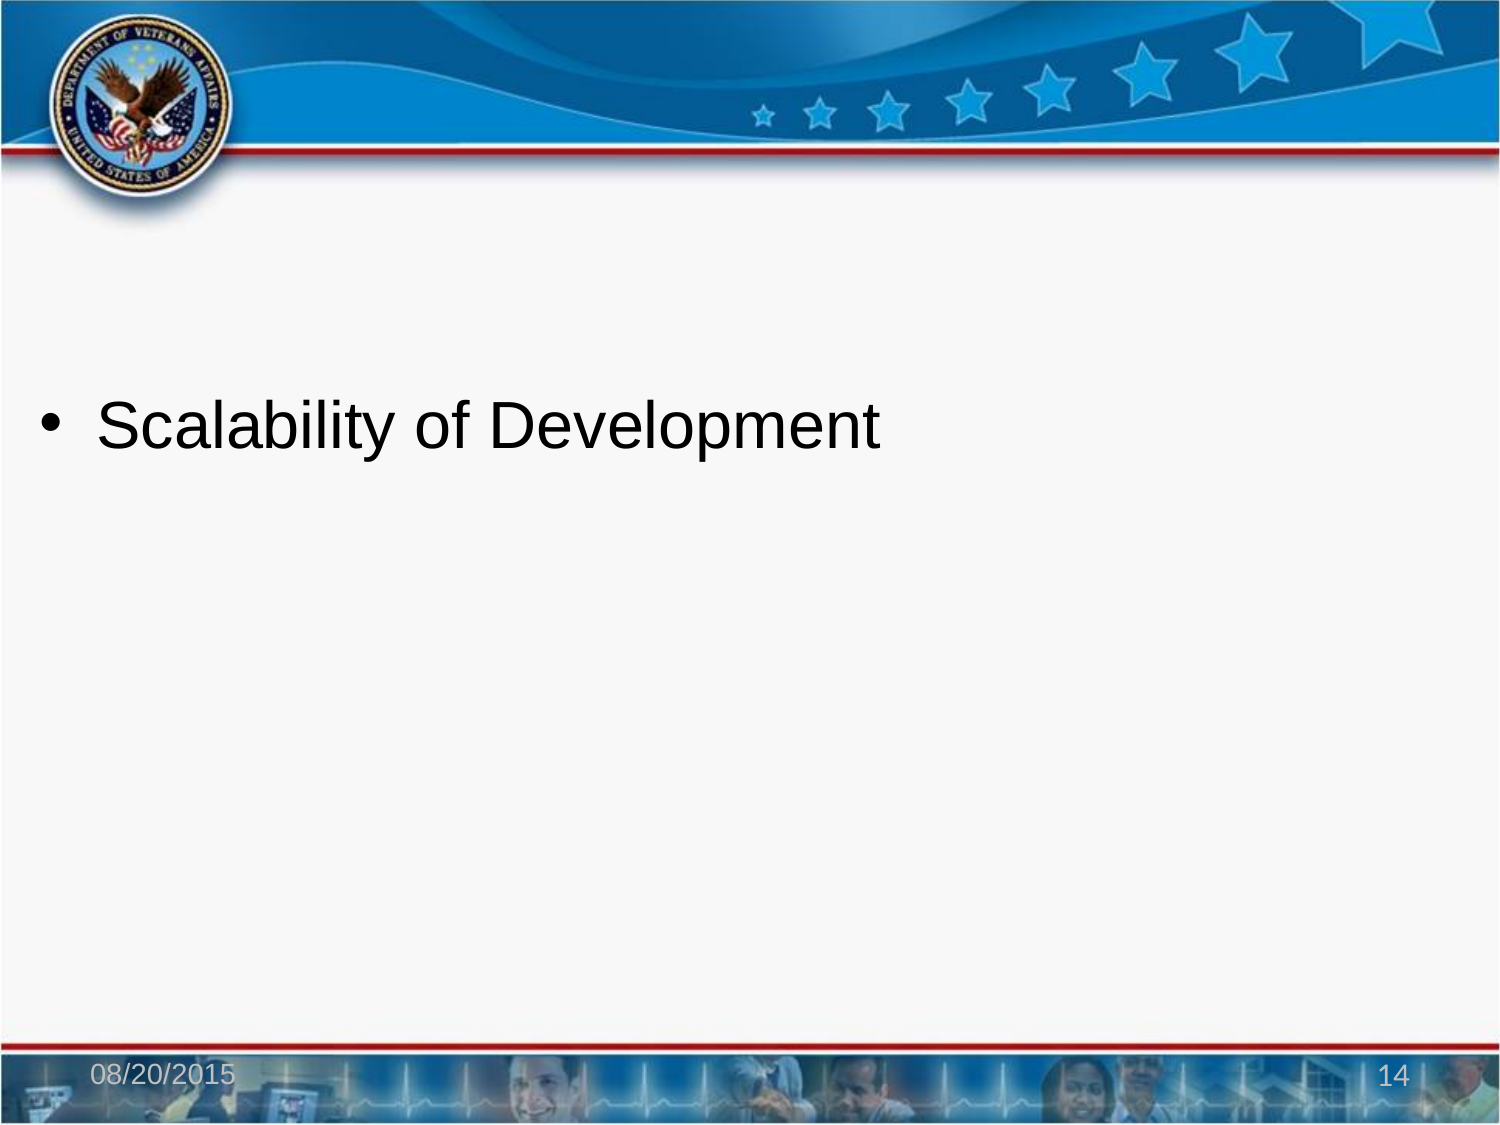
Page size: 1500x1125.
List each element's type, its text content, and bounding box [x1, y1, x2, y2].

slide_number 14 [1074, 1042, 1425, 1103]
list Scalability of Development [24, 187, 1476, 1026]
picture [0, 0, 1500, 1125]
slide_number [75, 1042, 425, 1103]
